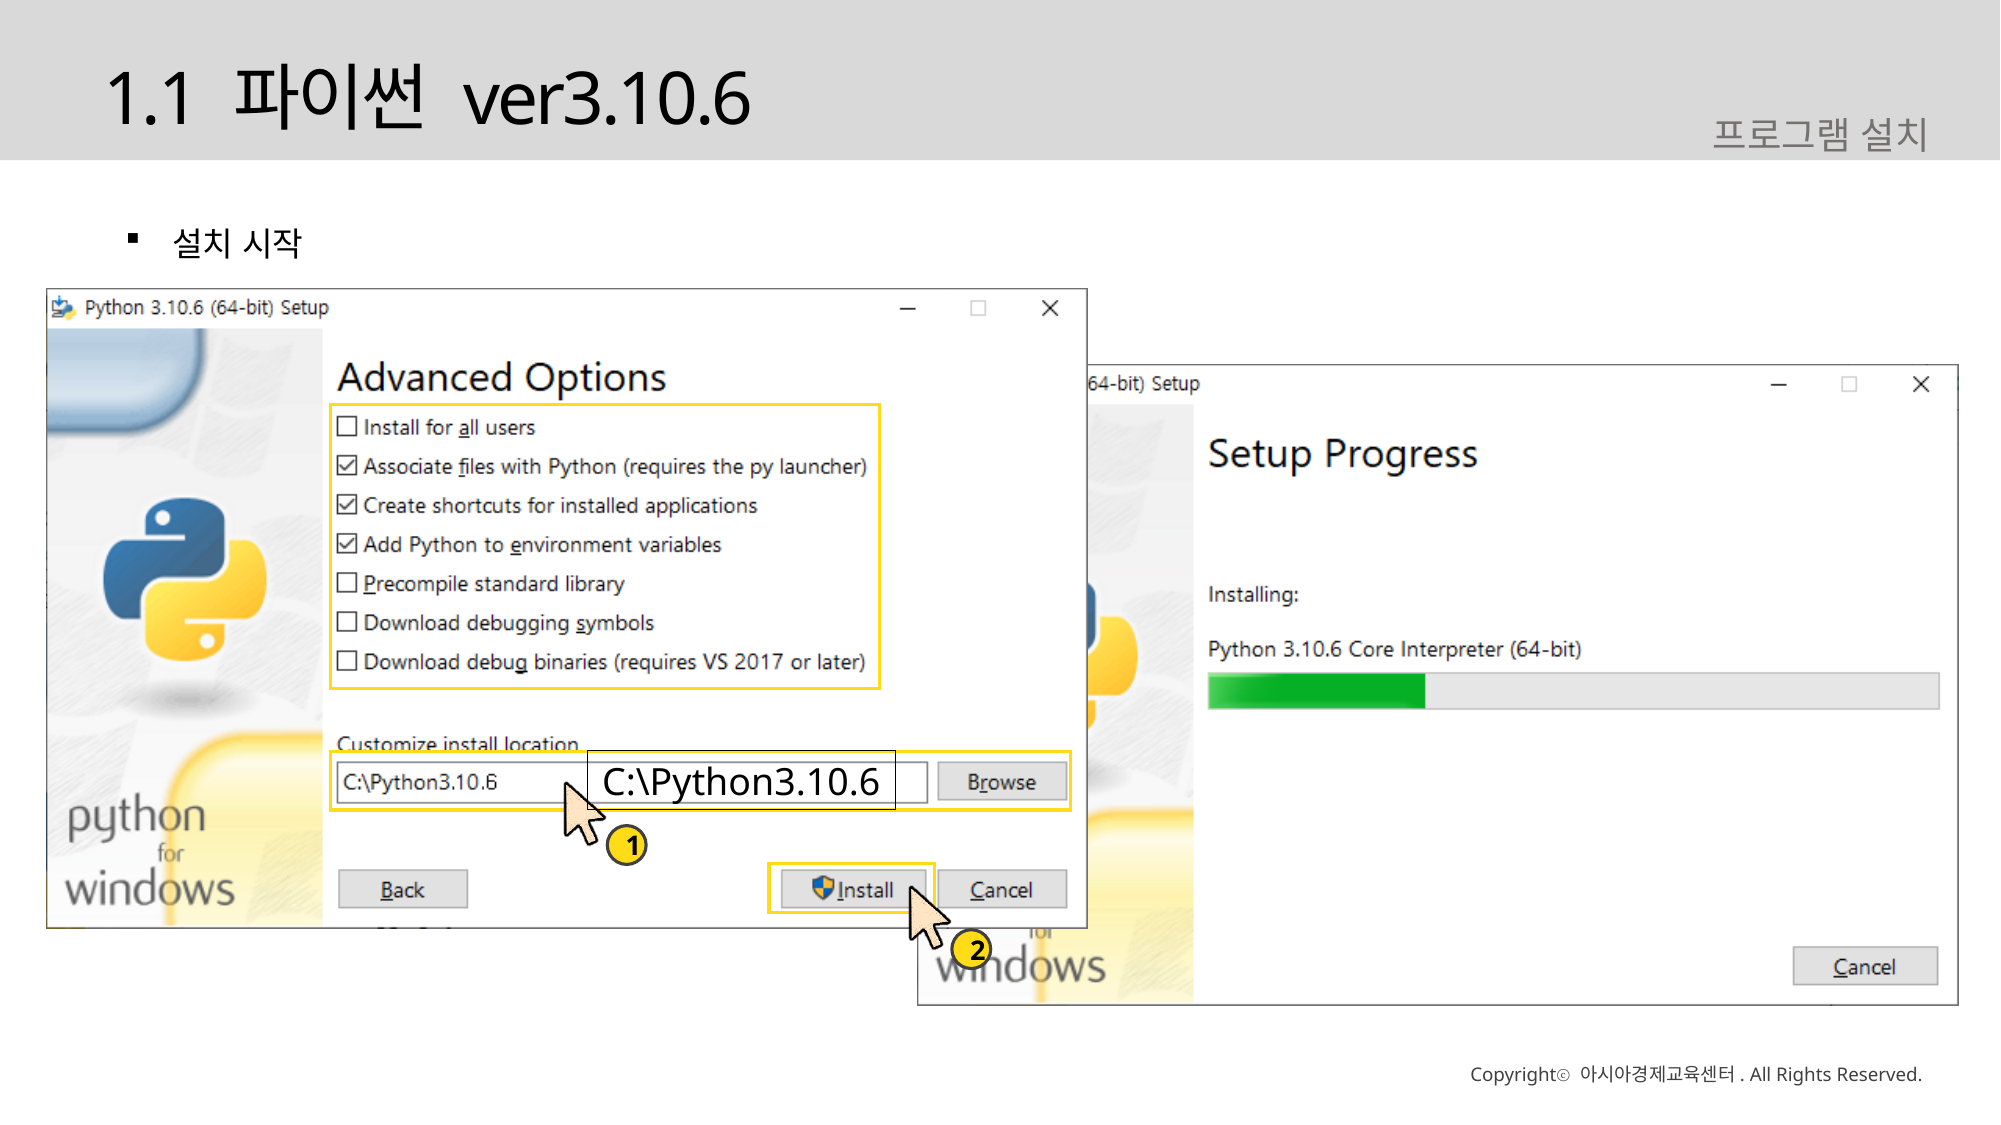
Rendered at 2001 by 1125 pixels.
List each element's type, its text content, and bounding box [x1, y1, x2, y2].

title 1.1 파이썬 ver3.10.6 [88, 26, 815, 148]
picture [46, 288, 1959, 1006]
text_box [535, 759, 647, 865]
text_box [879, 863, 991, 969]
text_box 프로그램 설치 [1697, 59, 1945, 165]
text_box 설치 시작 [110, 195, 1613, 271]
text_box Copyrightⓒ 아시아경제교육센터. All Rights Reserved. [1455, 1055, 1938, 1093]
text_box [0, 0, 2000, 161]
